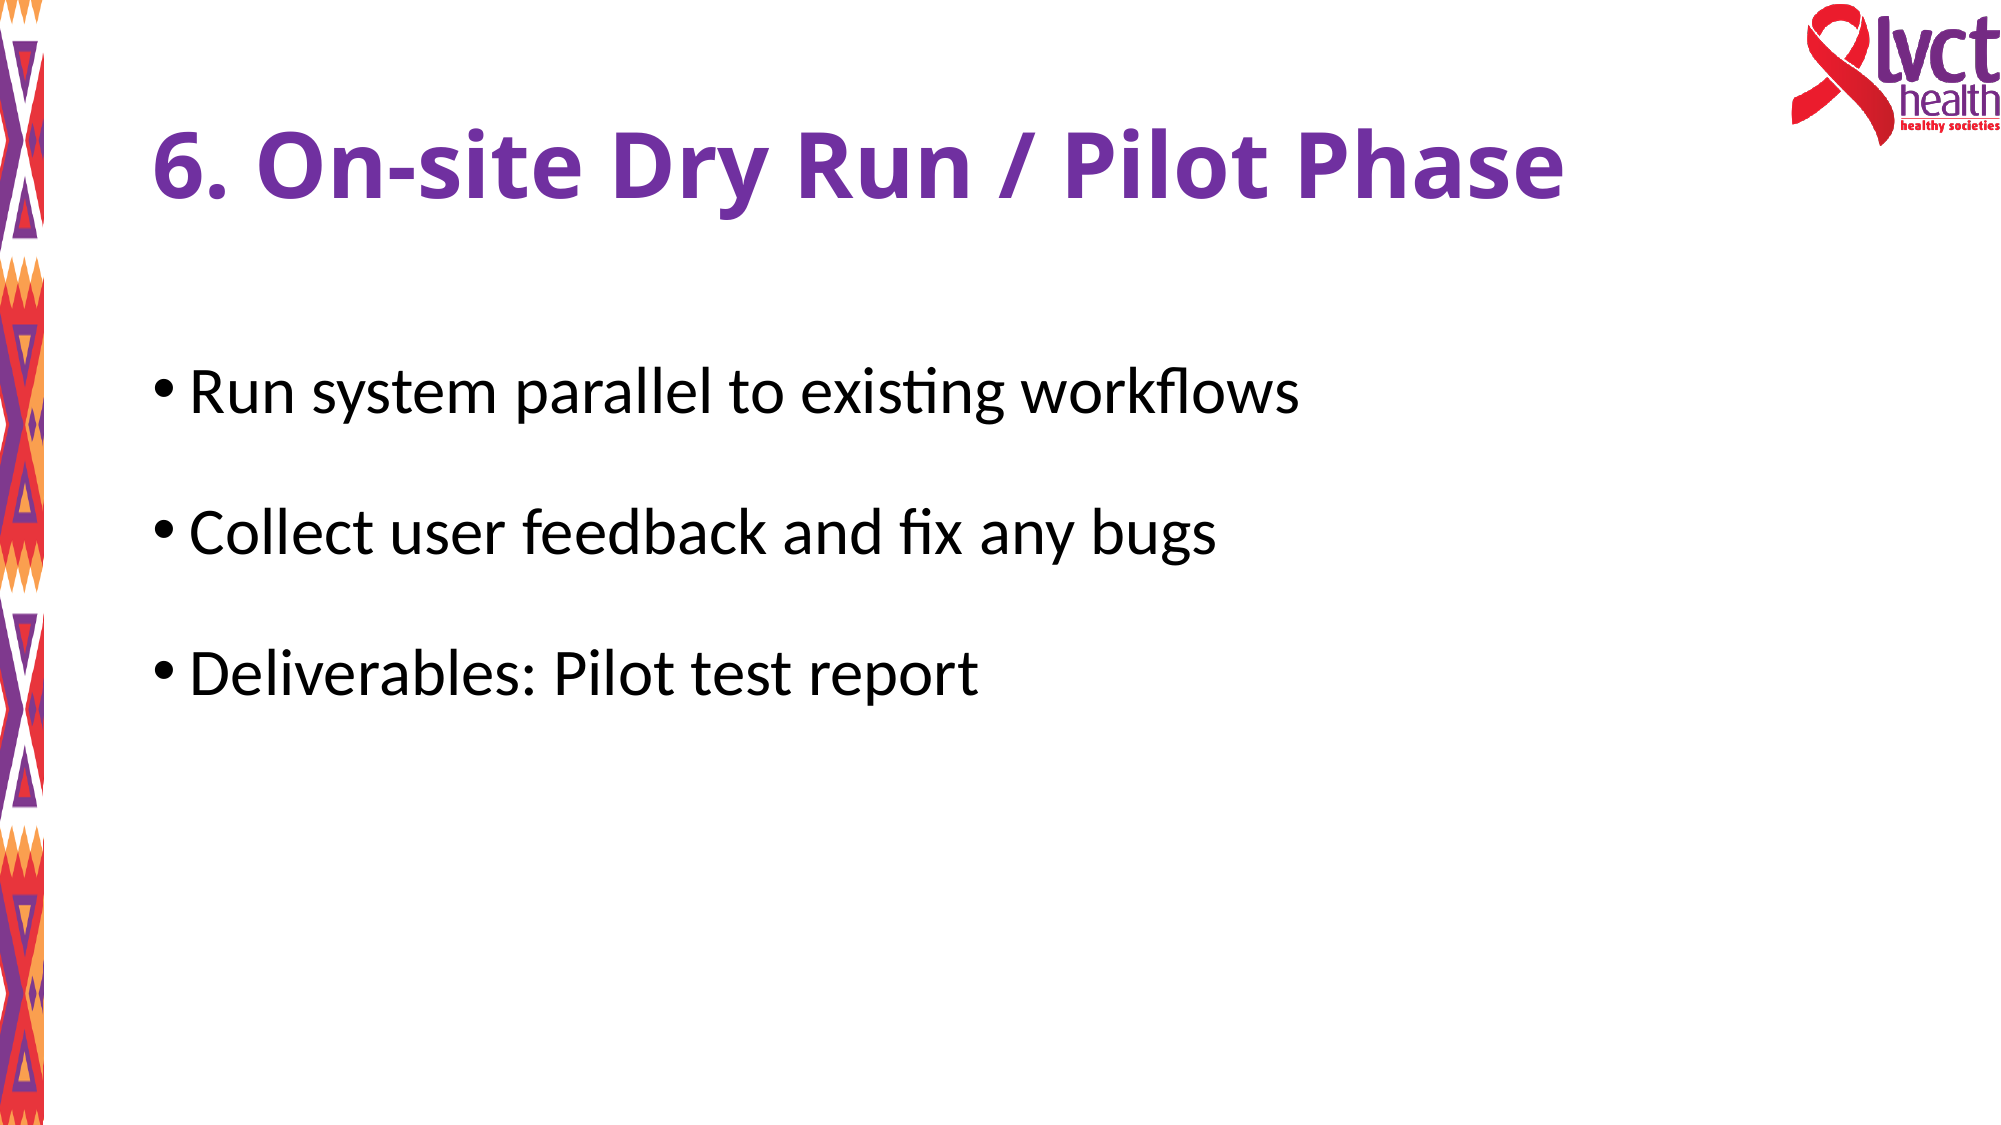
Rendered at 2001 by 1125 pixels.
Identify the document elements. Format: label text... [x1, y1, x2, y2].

title 6. On-site Dry Run / Pilot Phase [137, 59, 1863, 278]
picture [1790, 0, 2000, 146]
picture [0, 0, 44, 1125]
list Run system parallel to existing workflows Collect user feedback and fix any bugs Deliverables: Pilot test report [137, 299, 1863, 1014]
